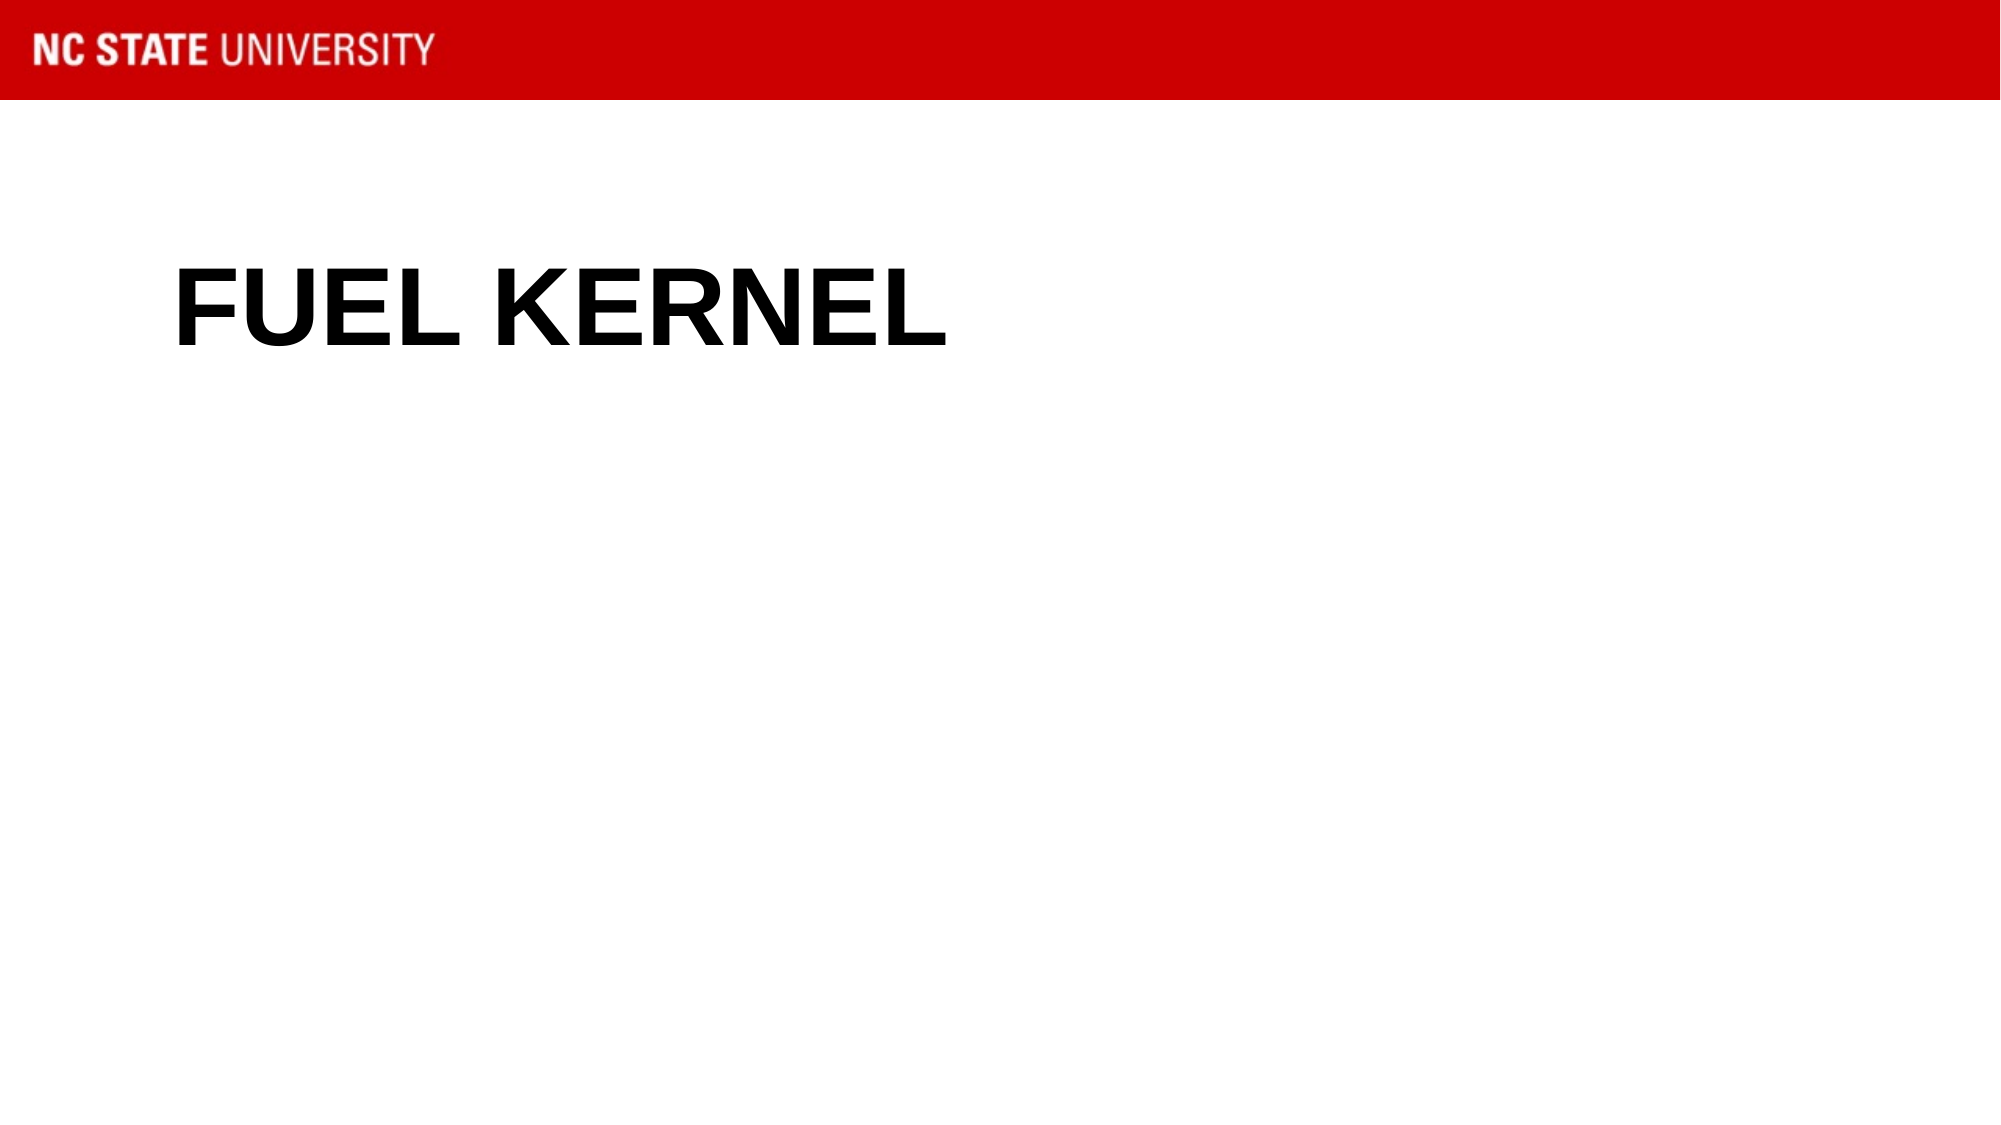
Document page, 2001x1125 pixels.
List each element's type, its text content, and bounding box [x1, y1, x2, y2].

picture [0, 0, 2001, 100]
title fuel kernel [157, 226, 1858, 450]
